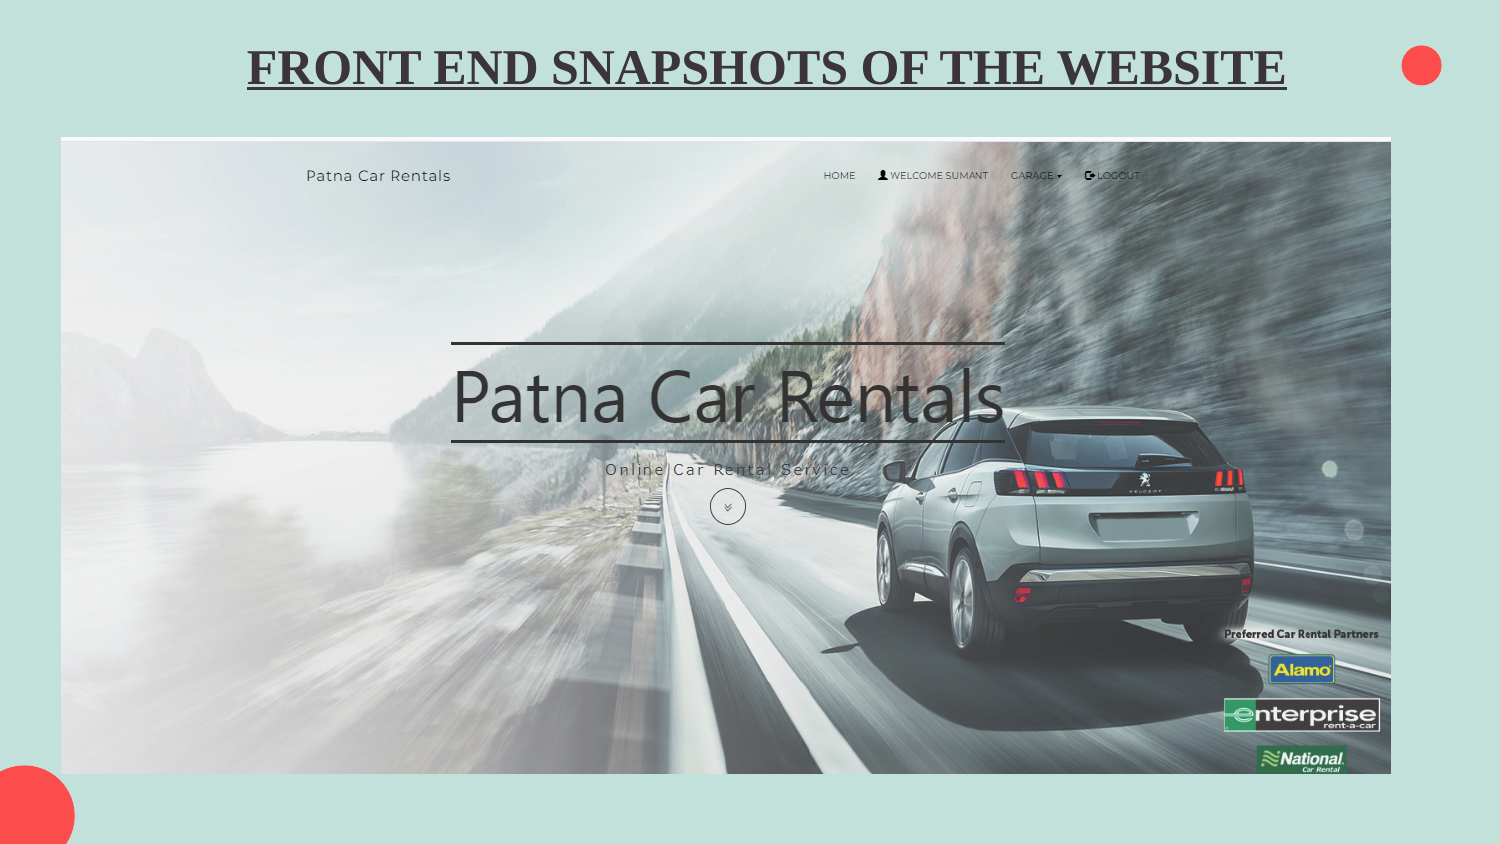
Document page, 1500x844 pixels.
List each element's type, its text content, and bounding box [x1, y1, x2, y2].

title FRONT END SNAPSHOTS OF THE WEBSITE [0, 19, 1500, 121]
picture [61, 137, 1392, 774]
